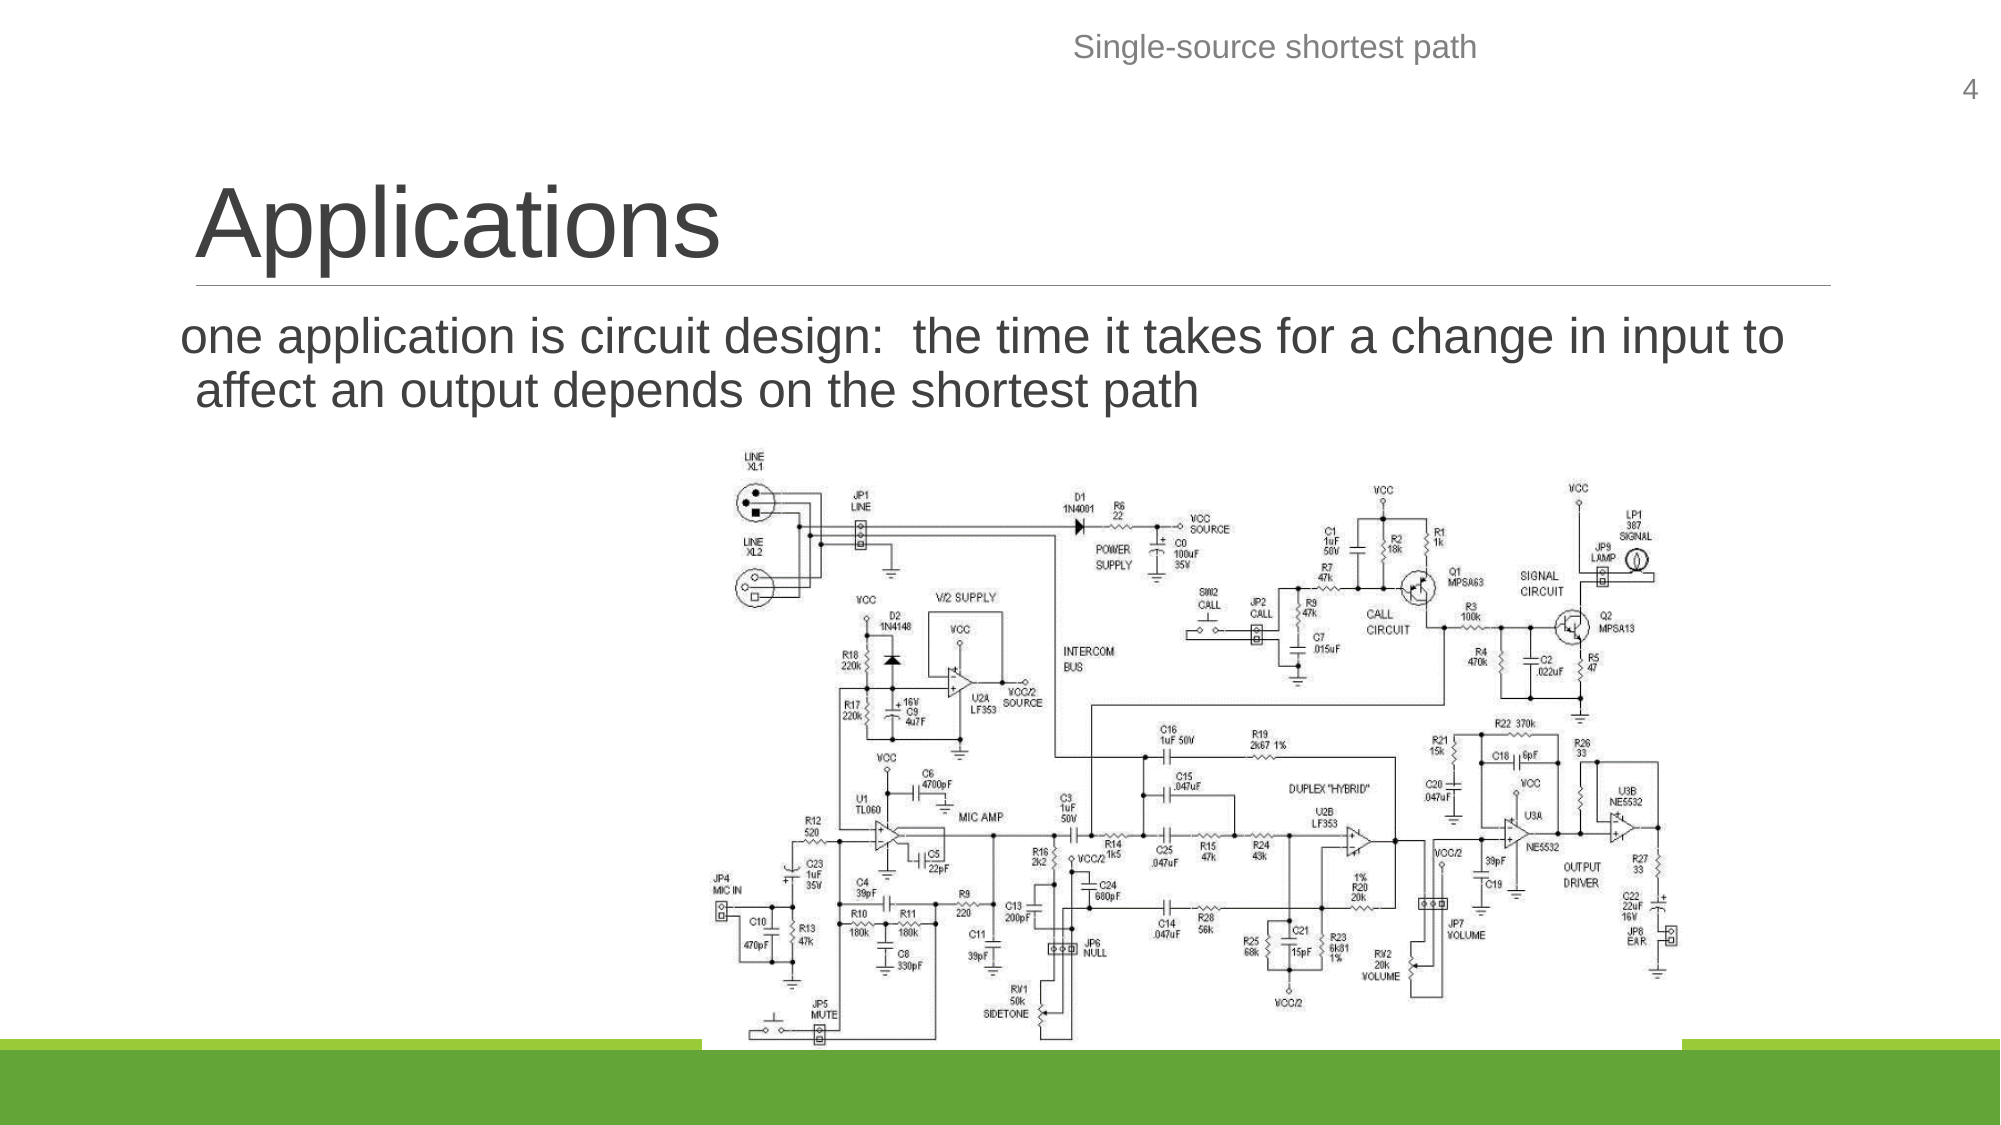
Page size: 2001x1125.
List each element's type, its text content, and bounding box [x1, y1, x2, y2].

title Applications [180, 47, 1830, 285]
list one application is circuit design: the time it takes for a change in input to affect an output depends on the shortest path [180, 302, 1830, 963]
picture [701, 446, 1682, 1050]
